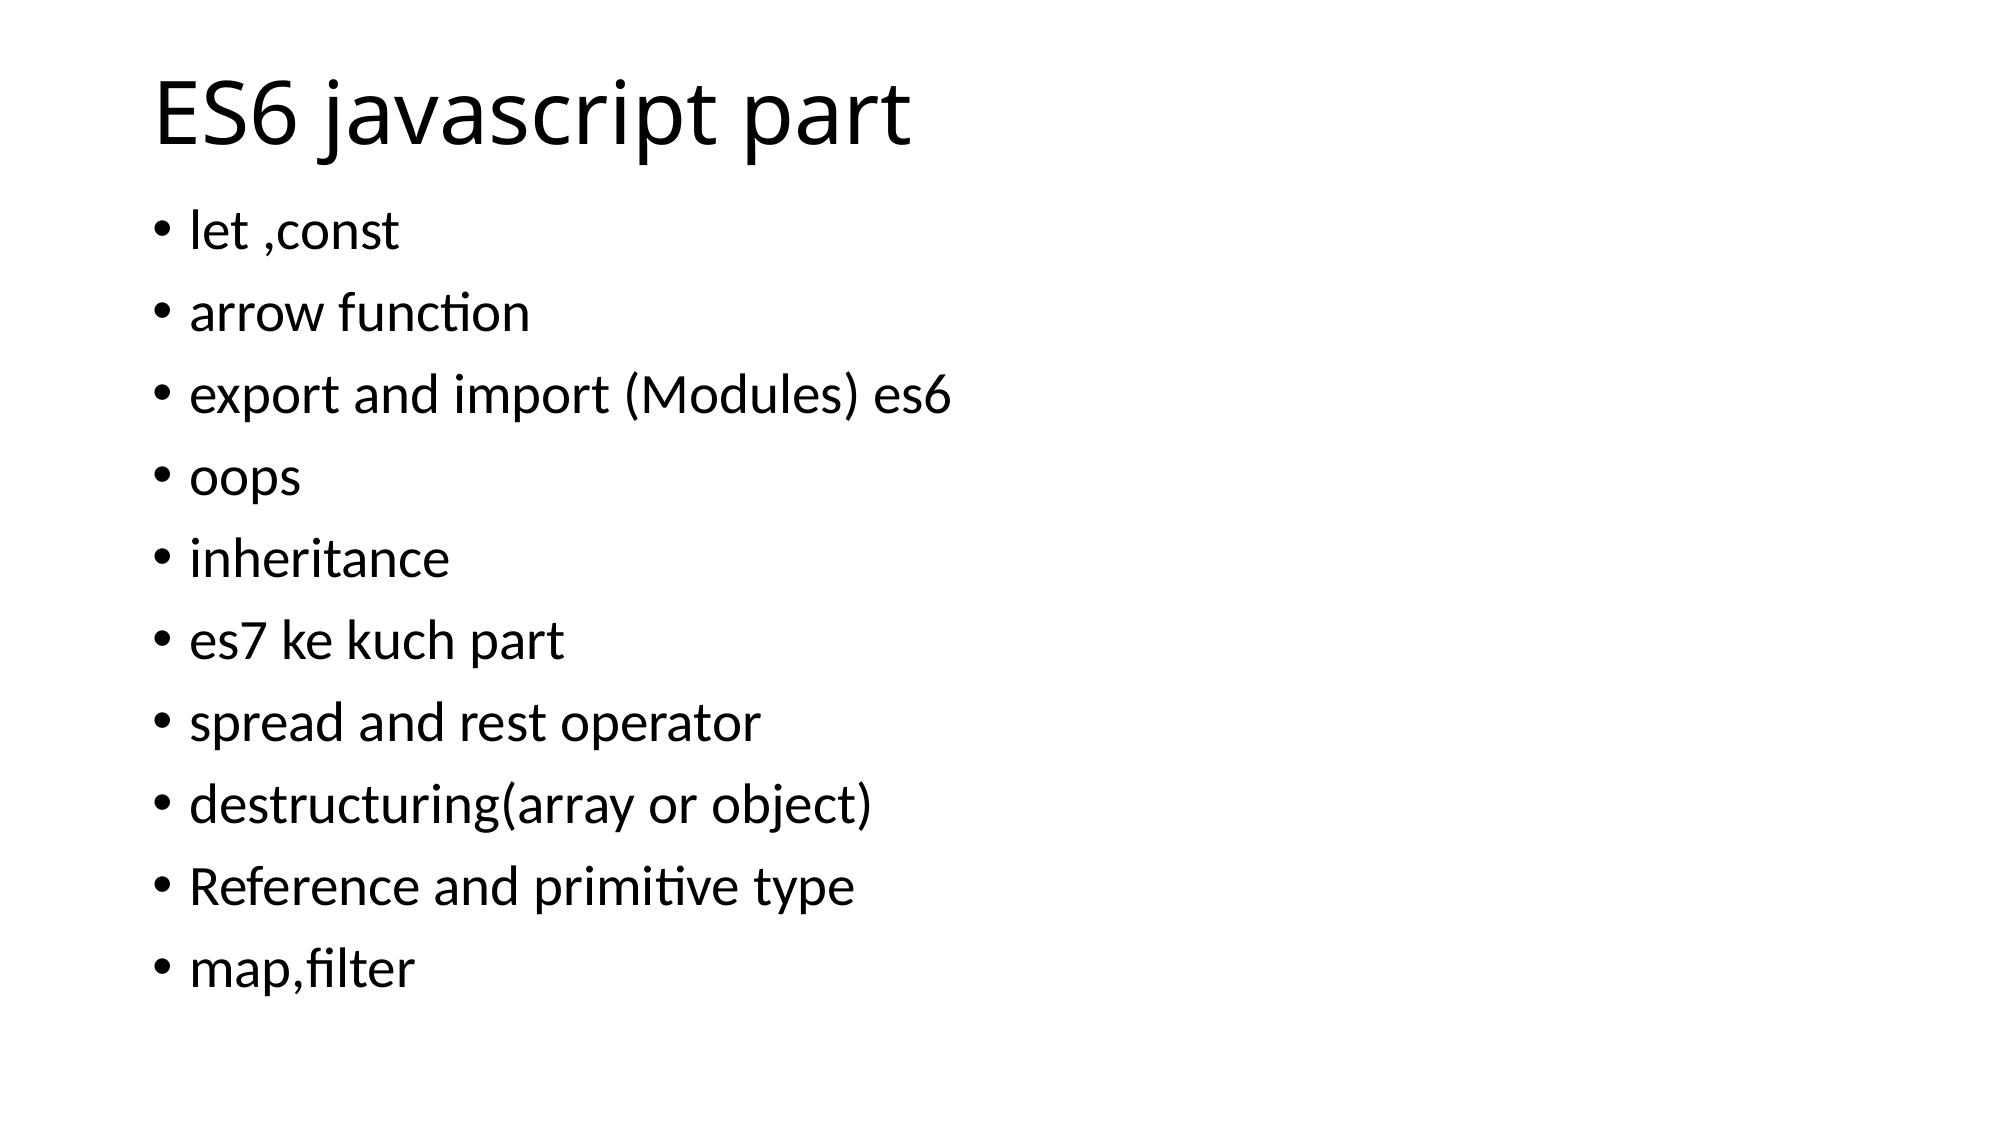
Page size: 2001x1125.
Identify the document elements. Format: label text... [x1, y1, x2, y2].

list let ,const arrow function export and import (Modules) es6 oops inheritance es7 ke kuch part spread and rest operator destructuring(array or object) Reference and primitive type map,filter [137, 193, 1863, 1014]
title ES6 javascript part [137, 59, 1863, 193]
